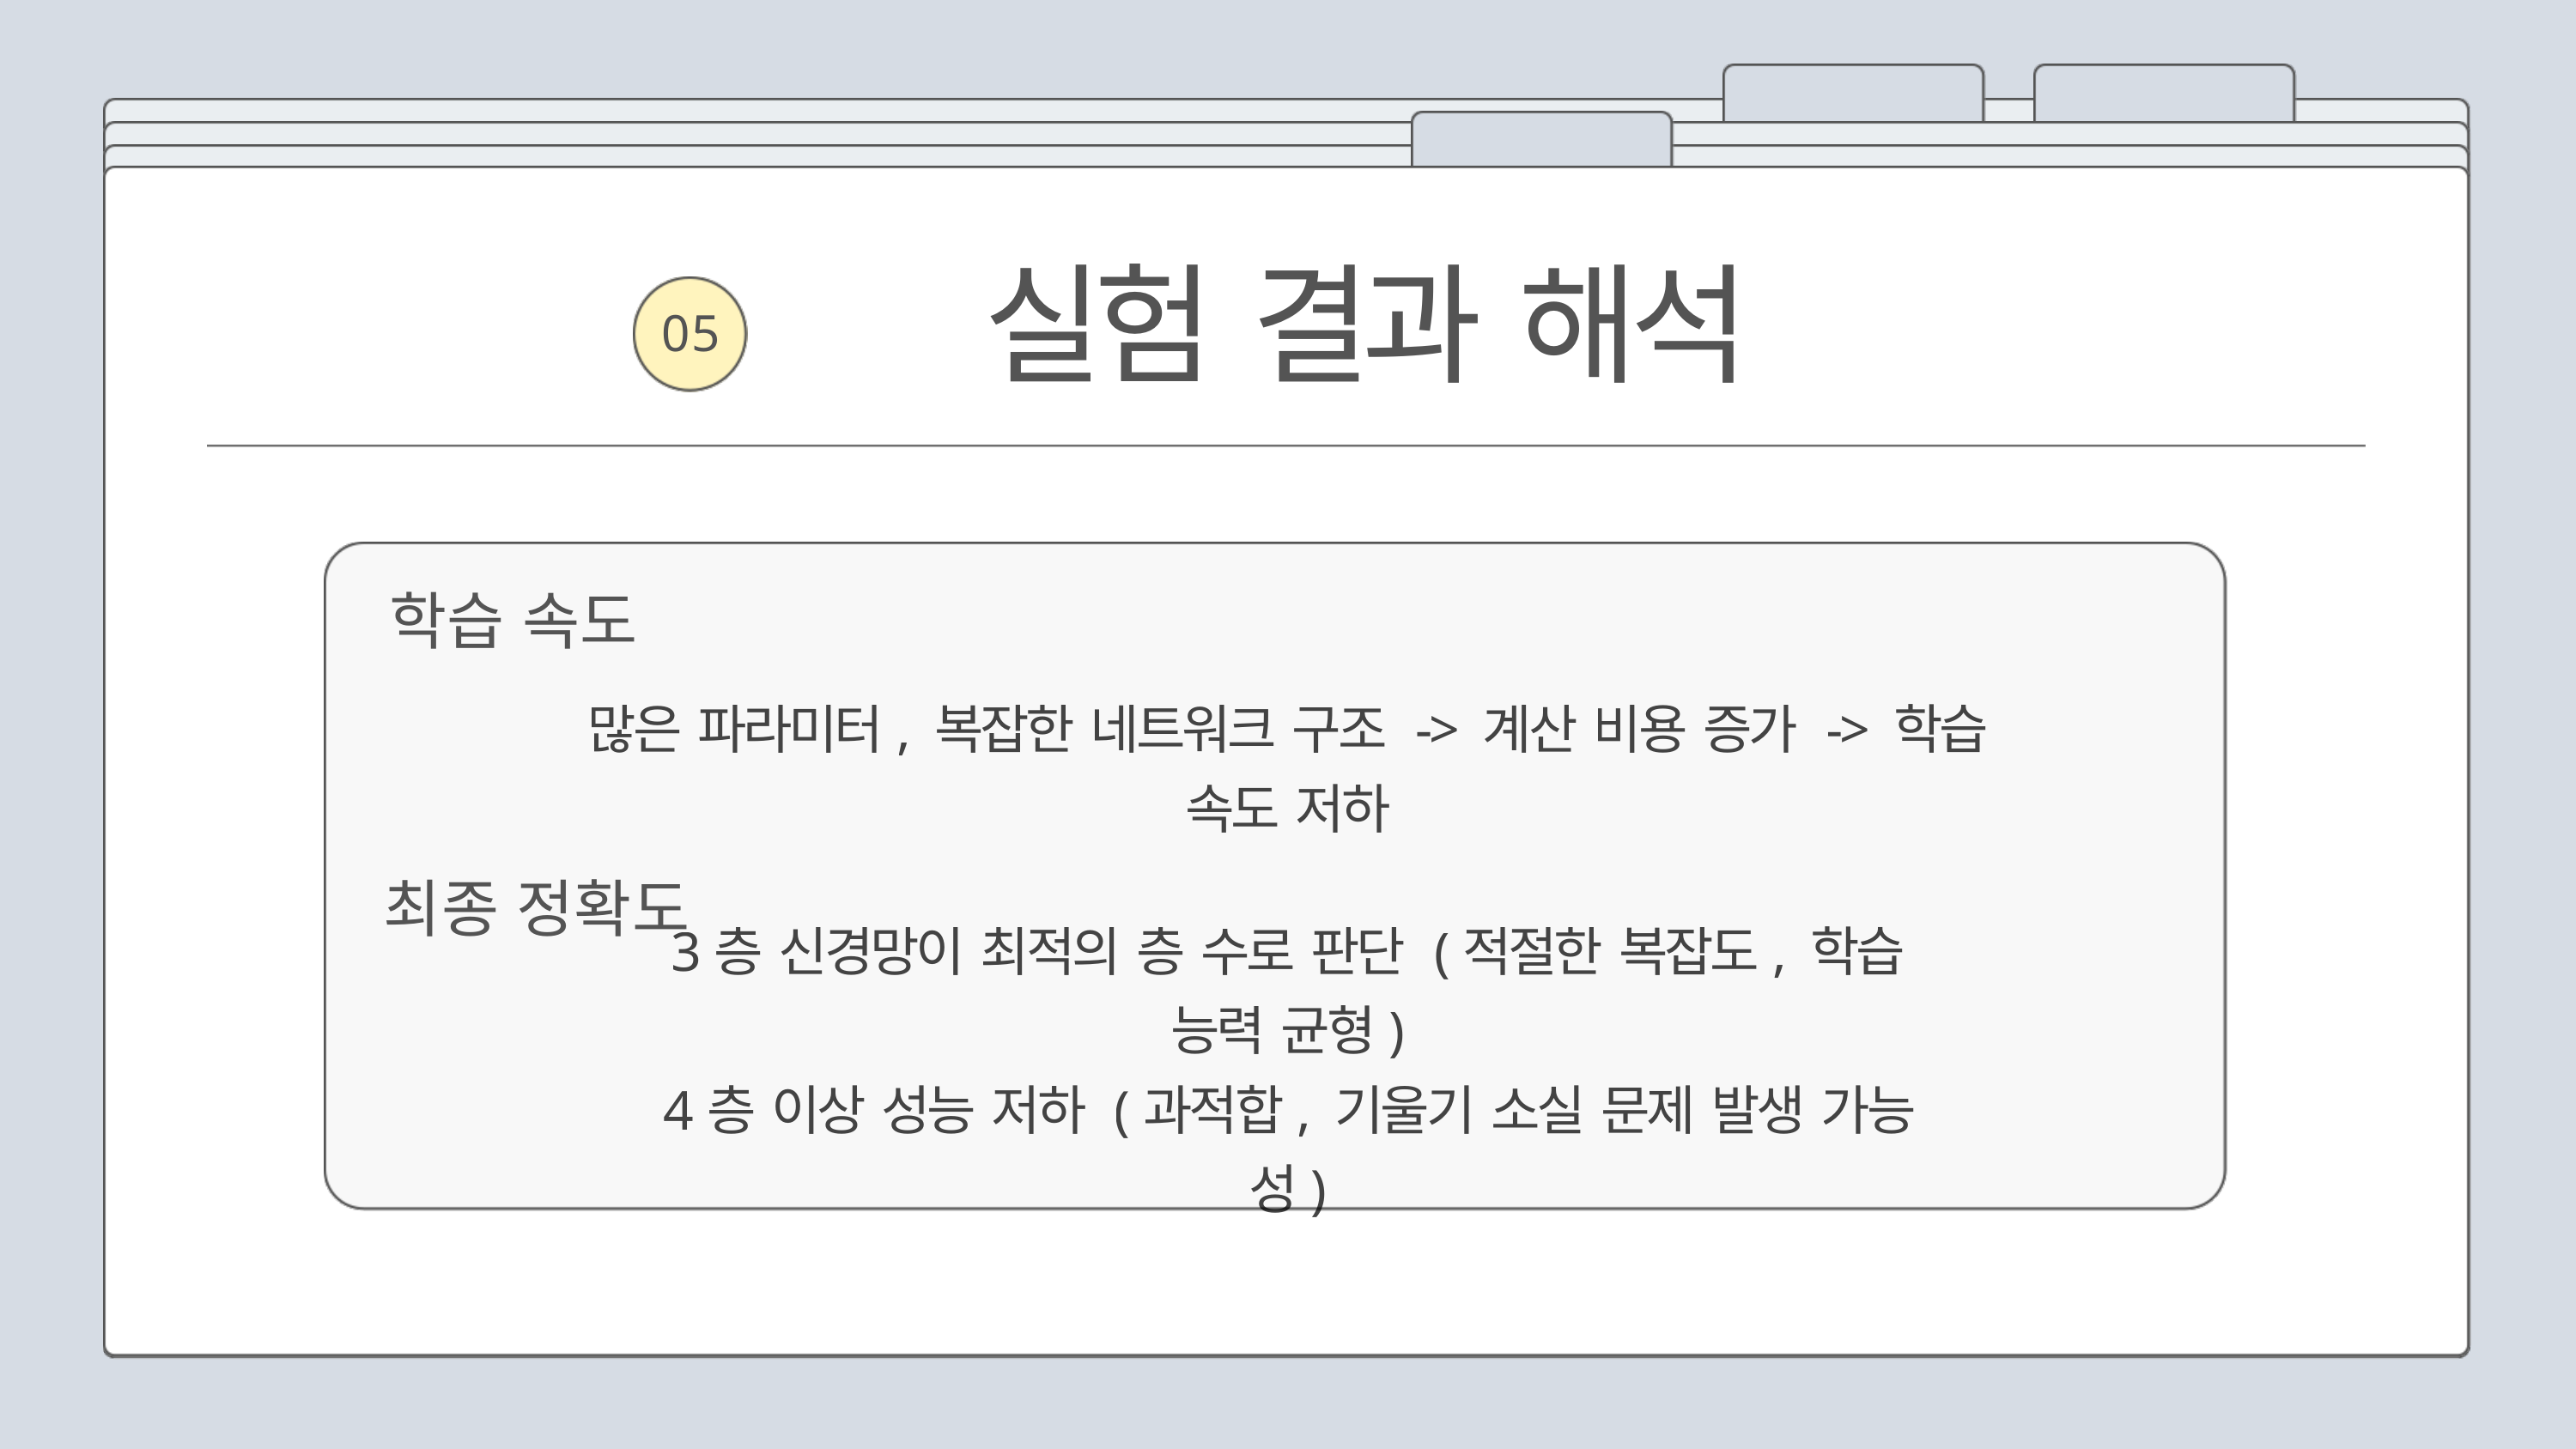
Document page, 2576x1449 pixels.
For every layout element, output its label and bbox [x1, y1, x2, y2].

picture [103, 64, 2471, 1360]
